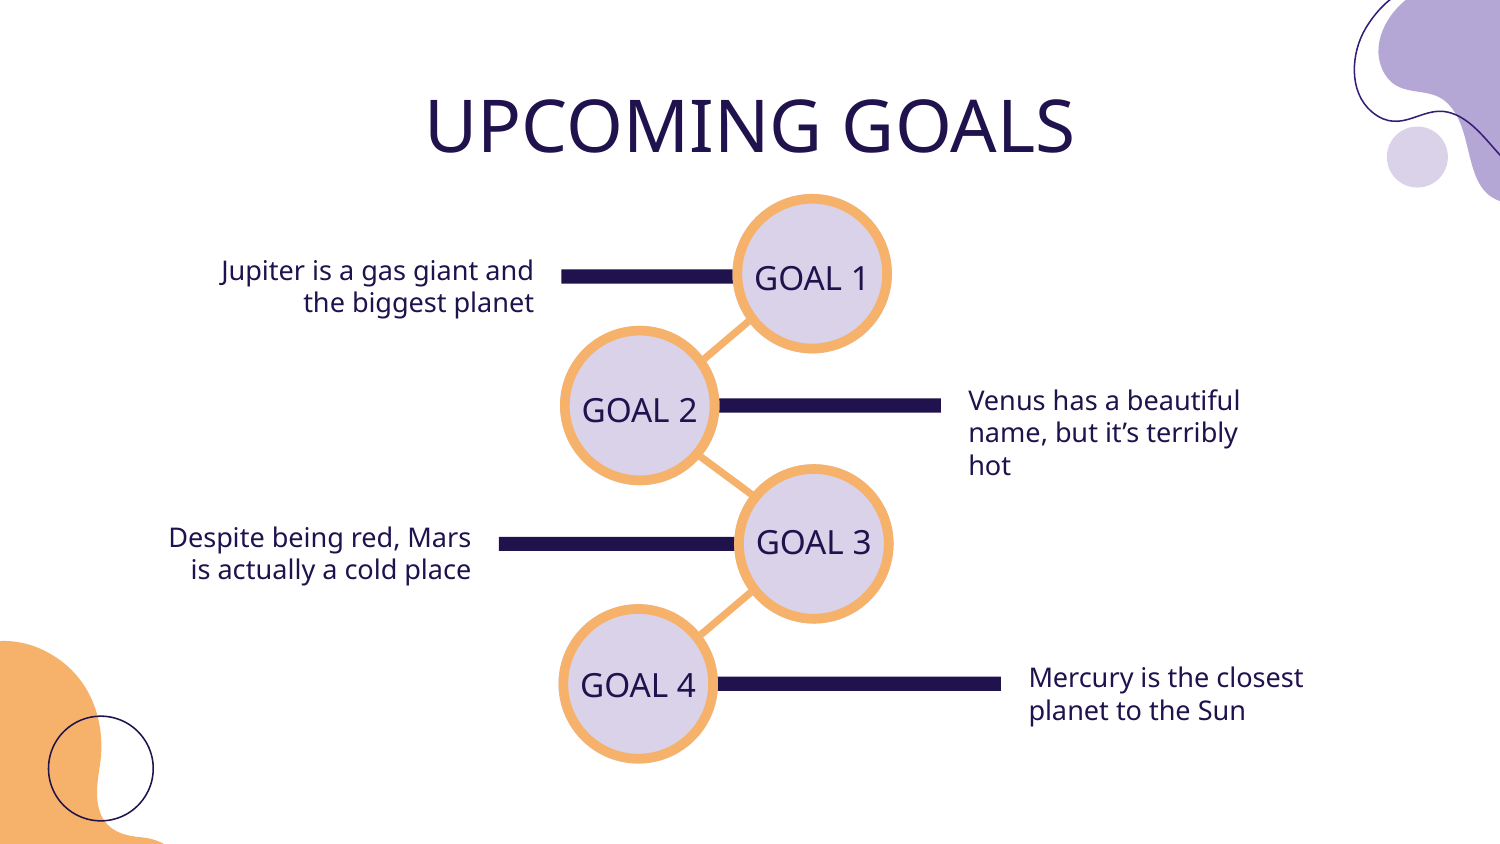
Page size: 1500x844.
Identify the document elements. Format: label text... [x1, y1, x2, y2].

text_box Despite being red, Mars is actually a cold place [141, 505, 487, 583]
title UPCOMING GOALS [326, 64, 1174, 150]
text_box Jupiter is a gas giant and the biggest planet [203, 238, 493, 316]
text_box Venus has a beautiful name, but it’s terribly hot [1007, 368, 1299, 446]
text_box Mercury is the closest planet to the Sun [1013, 645, 1359, 723]
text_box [498, 193, 1002, 764]
